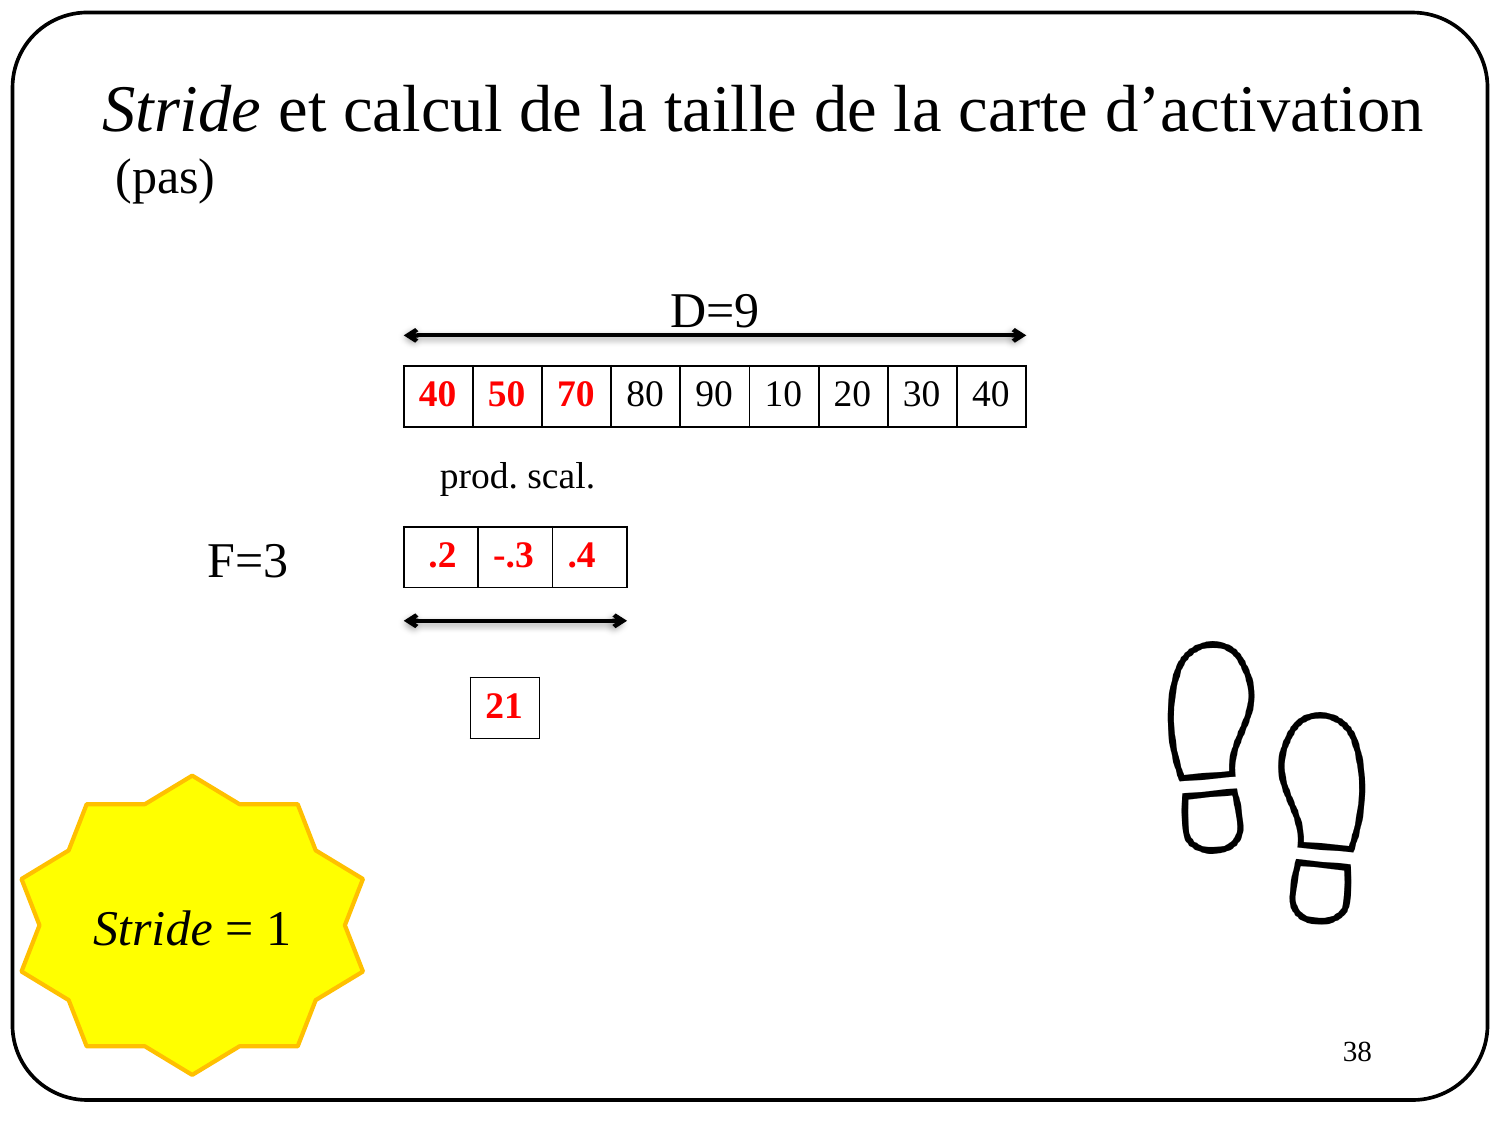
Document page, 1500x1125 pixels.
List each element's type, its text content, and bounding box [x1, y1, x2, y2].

table_header 70 [543, 367, 610, 426]
table_header 90 [681, 367, 749, 426]
table_header 30 [889, 367, 956, 426]
text_box Stride = 1 [19, 773, 365, 1077]
text_box prod. scal. [425, 443, 611, 504]
picture [1111, 628, 1421, 937]
slide_number 38 [1074, 1024, 1388, 1101]
text_box F=3 [192, 519, 304, 595]
table_header 50 [474, 367, 541, 426]
text_box Stride et calcul de la taille de la carte d’activation [87, 57, 1442, 153]
table_header 20 [820, 367, 887, 426]
table_header .2 [405, 528, 477, 587]
table_header 40 [405, 367, 472, 426]
table_header -.3 [479, 528, 552, 587]
table_header 10 [750, 367, 818, 426]
text_box D=9 [655, 269, 775, 334]
text_box (pas) [100, 136, 256, 211]
table_header 21 [471, 678, 539, 738]
table_header 80 [612, 367, 679, 426]
table_header 40 [958, 367, 1025, 426]
table_header .4 [553, 528, 626, 587]
